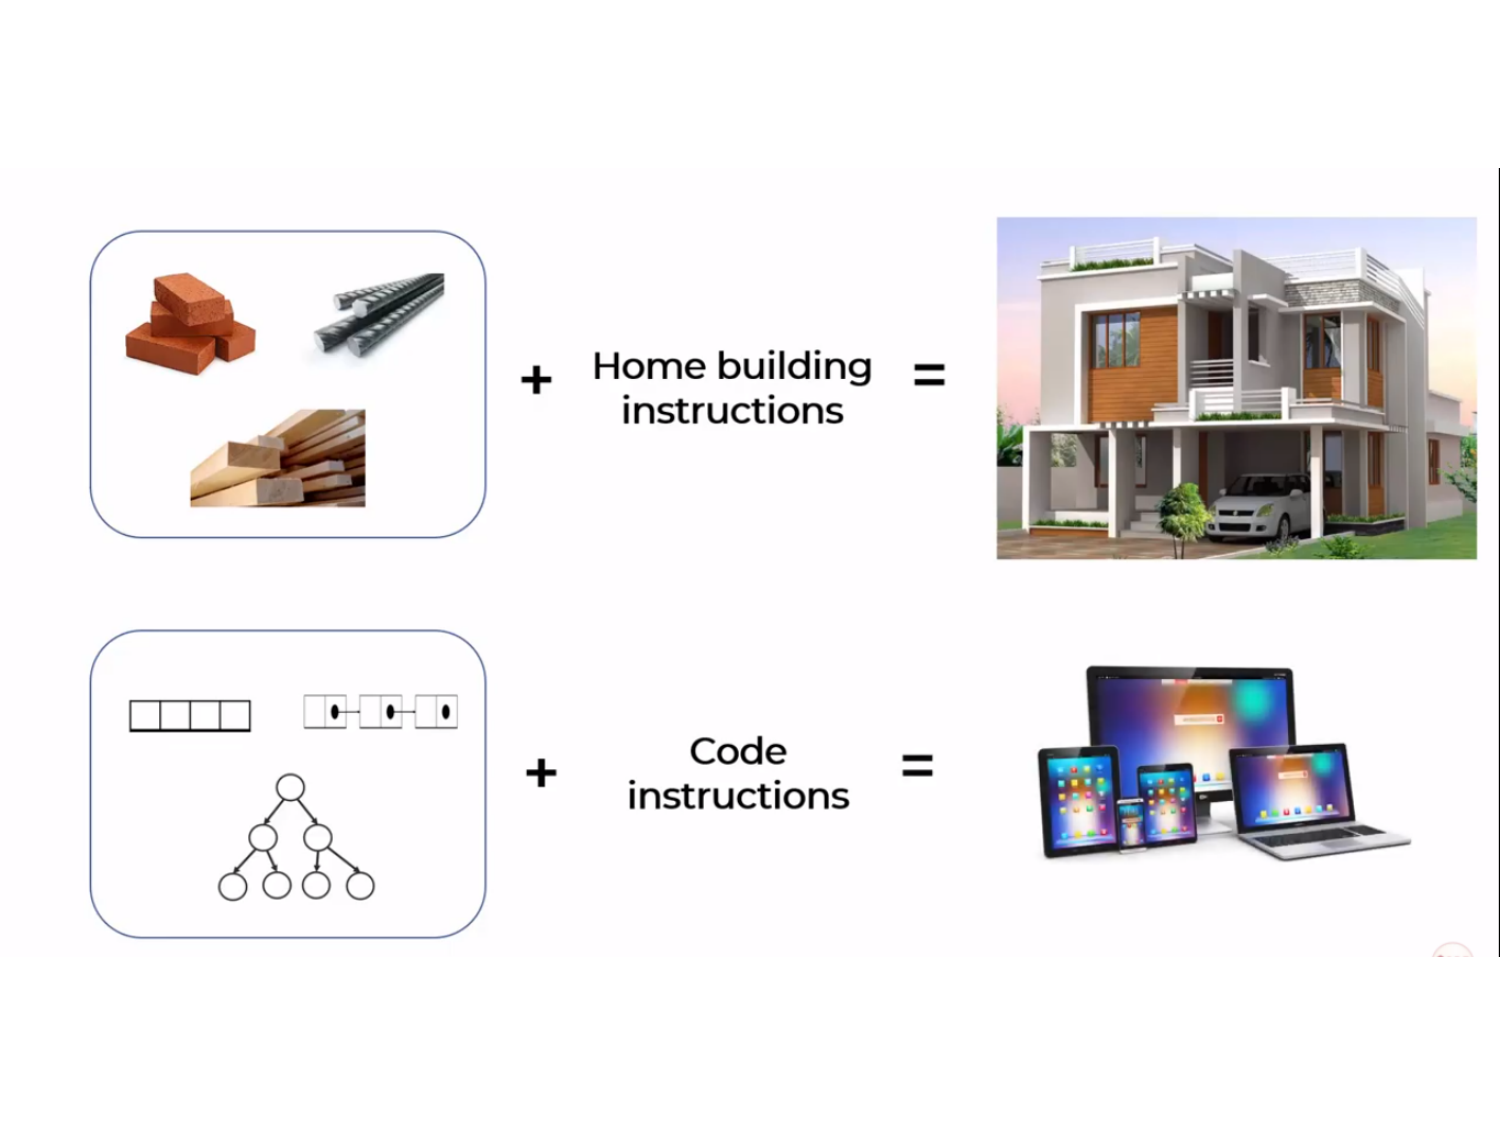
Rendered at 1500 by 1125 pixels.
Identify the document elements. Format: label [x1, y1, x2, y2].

picture [0, 168, 1500, 957]
